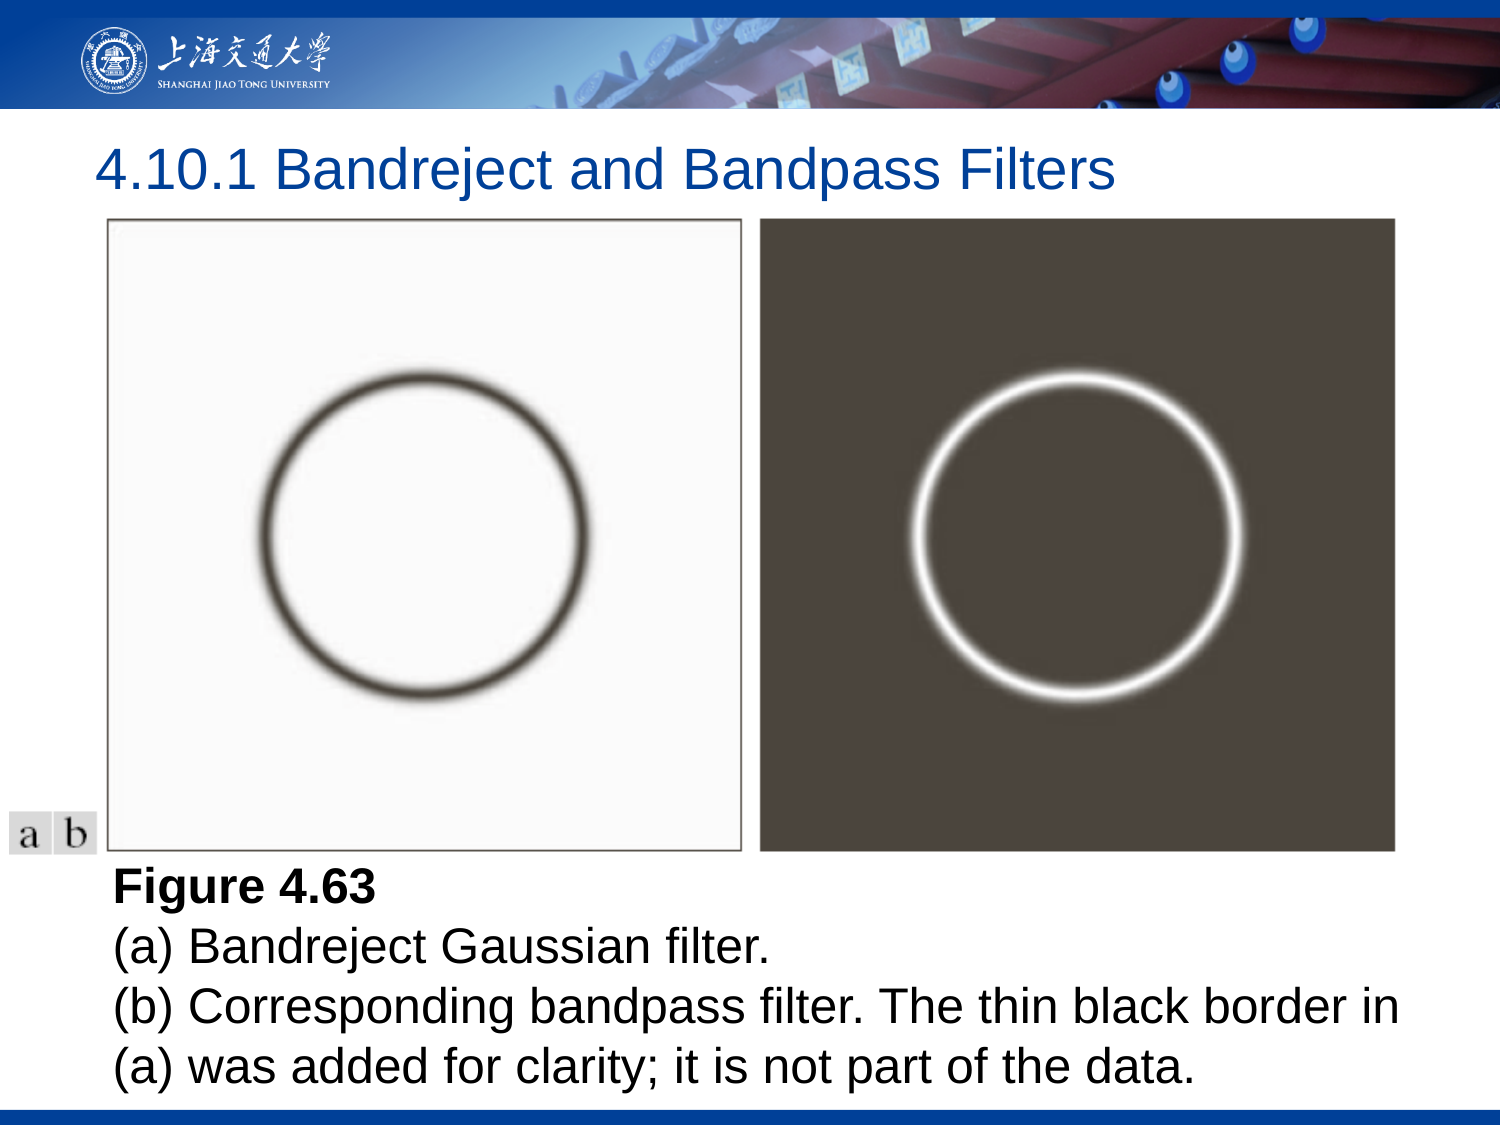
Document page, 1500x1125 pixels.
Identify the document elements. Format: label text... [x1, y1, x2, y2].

picture [0, 18, 1500, 109]
text_box 4.10.1 Bandreject and Bandpass Filters [80, 124, 1466, 210]
picture [9, 214, 1400, 858]
text_box Figure 4.63 (a) Bandreject Gaussian filter. (b) Corresponding bandpass filter. The thin black border in (a) was added for clarity; it is not part of the data. [97, 846, 1449, 1102]
